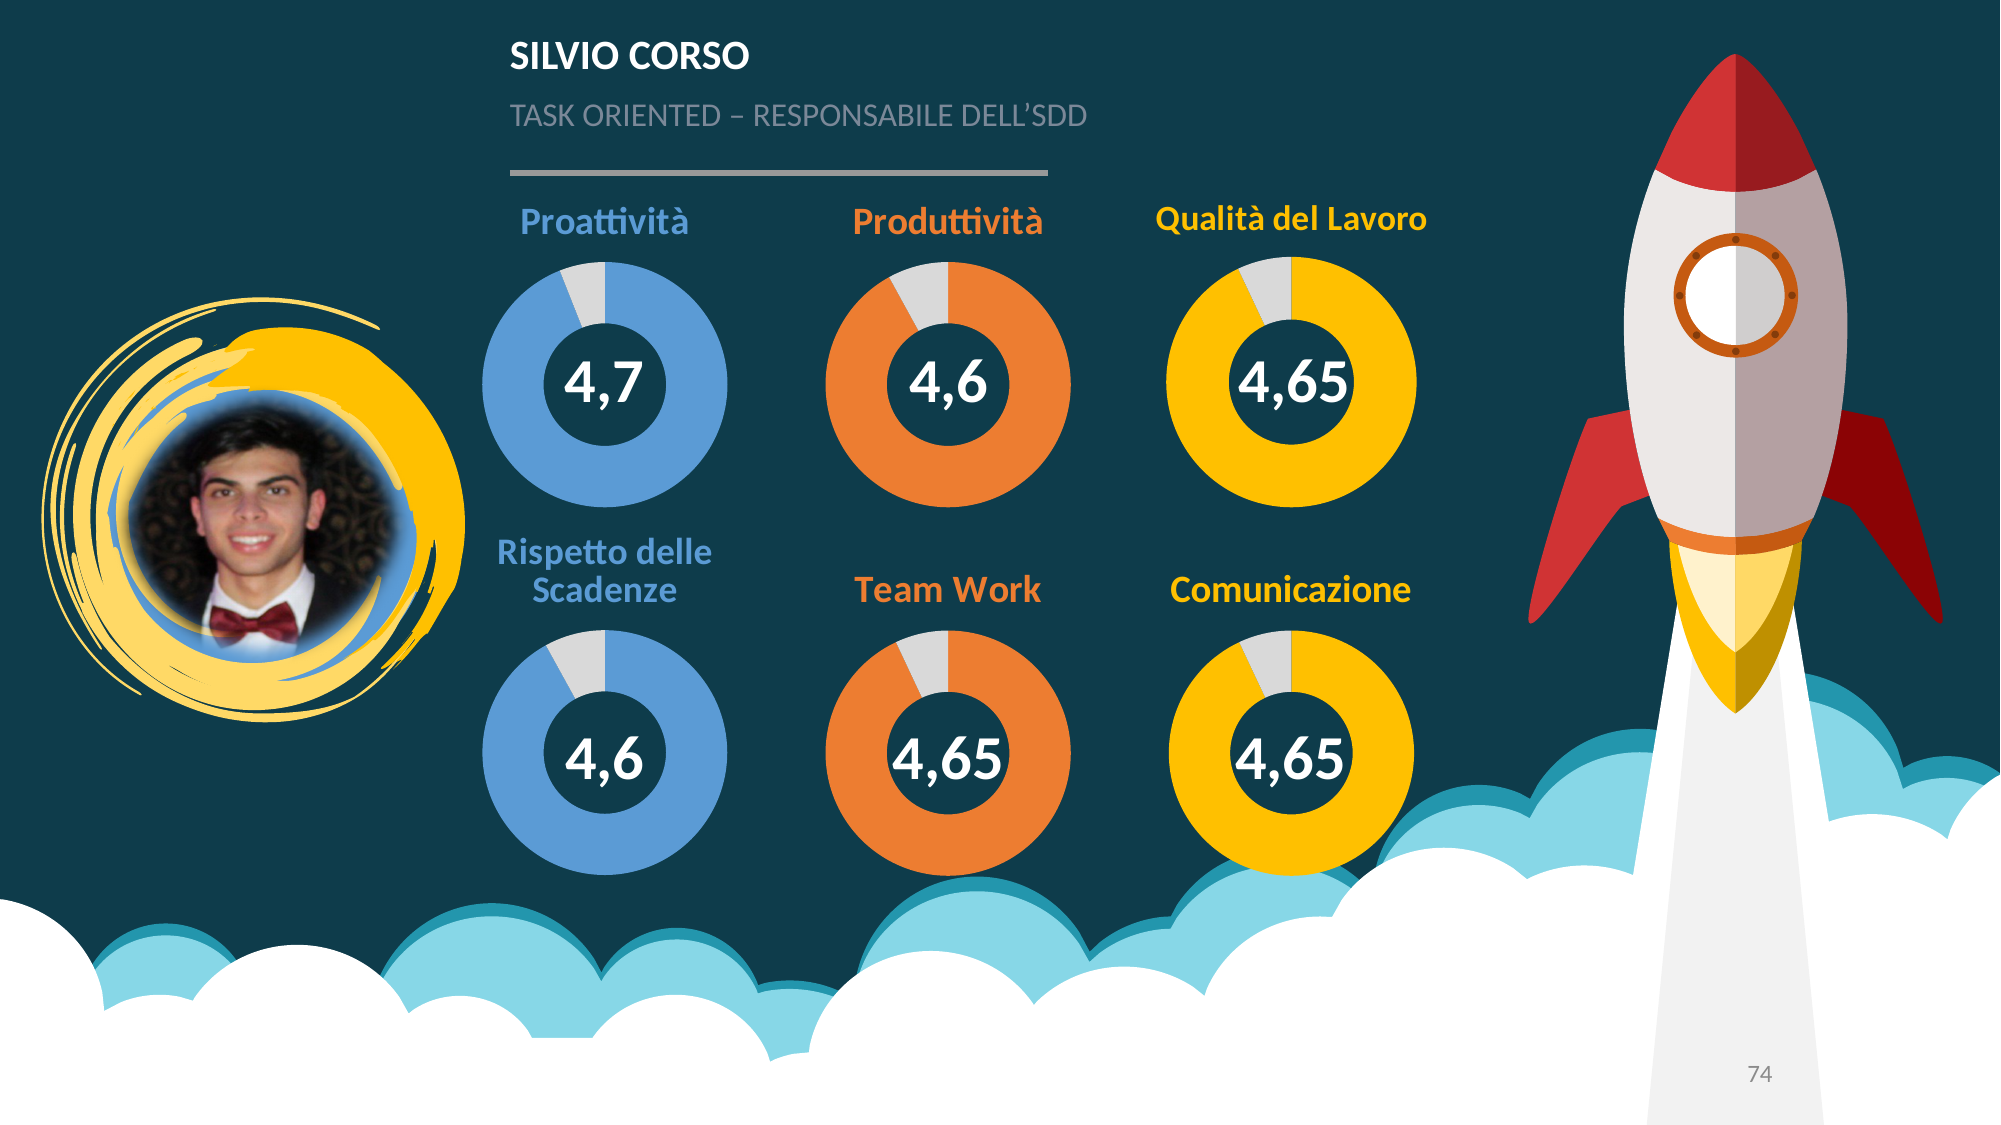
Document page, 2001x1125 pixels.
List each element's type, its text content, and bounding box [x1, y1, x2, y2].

slide_number 74 [1412, 1042, 1788, 1103]
picture [108, 382, 416, 670]
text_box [383, 20, 1514, 883]
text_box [39, 297, 383, 723]
